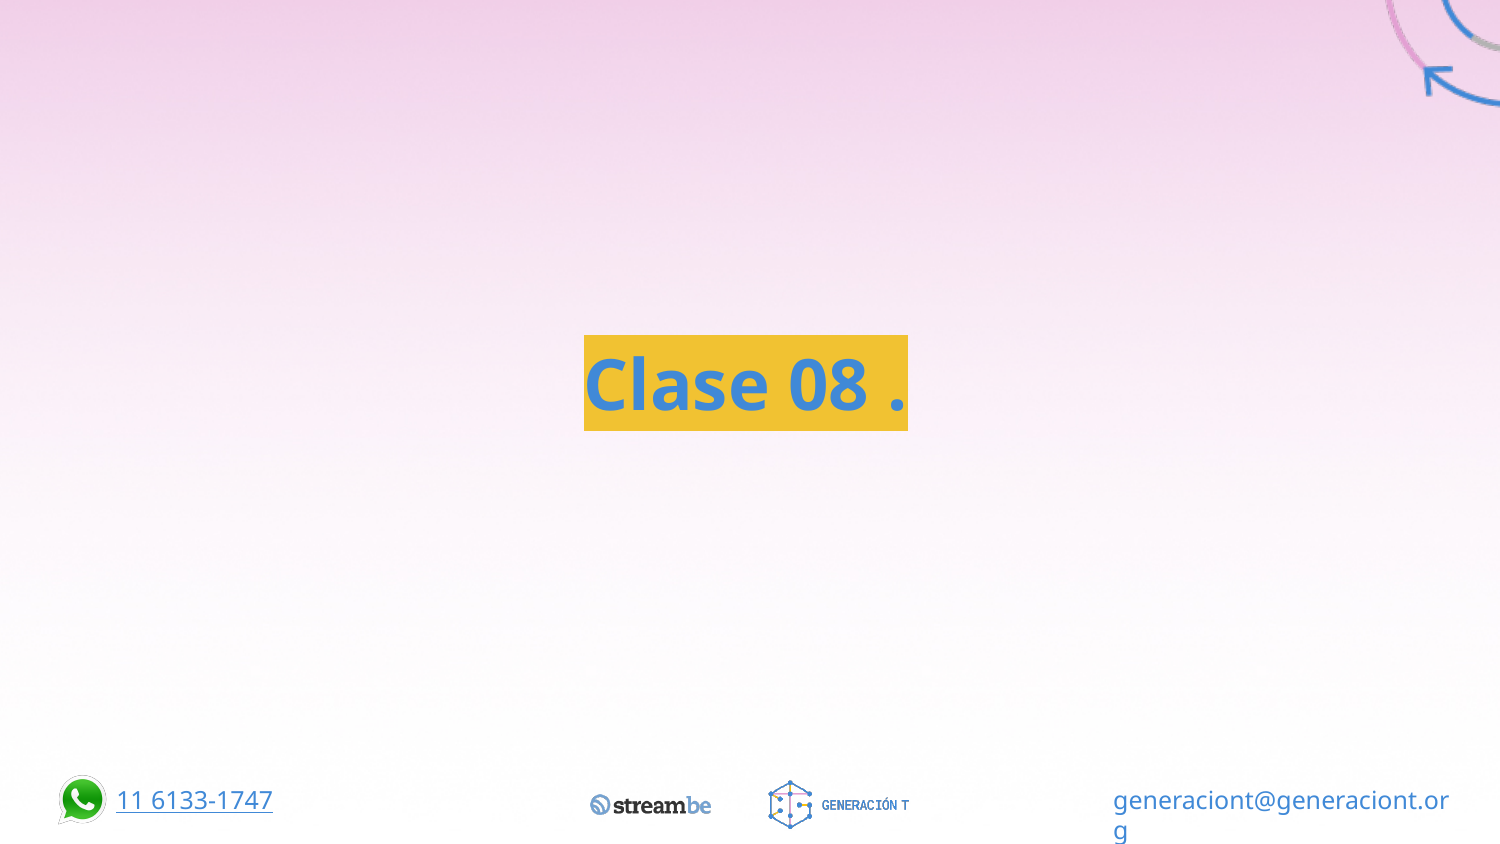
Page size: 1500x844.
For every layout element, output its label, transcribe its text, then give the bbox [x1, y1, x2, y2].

text_box Clase 08 . [371, 338, 1121, 438]
text_box 11 6133-1747 [109, 773, 476, 830]
text_box generaciont@generaciont.org [1101, 773, 1473, 844]
picture [0, 0, 1500, 844]
